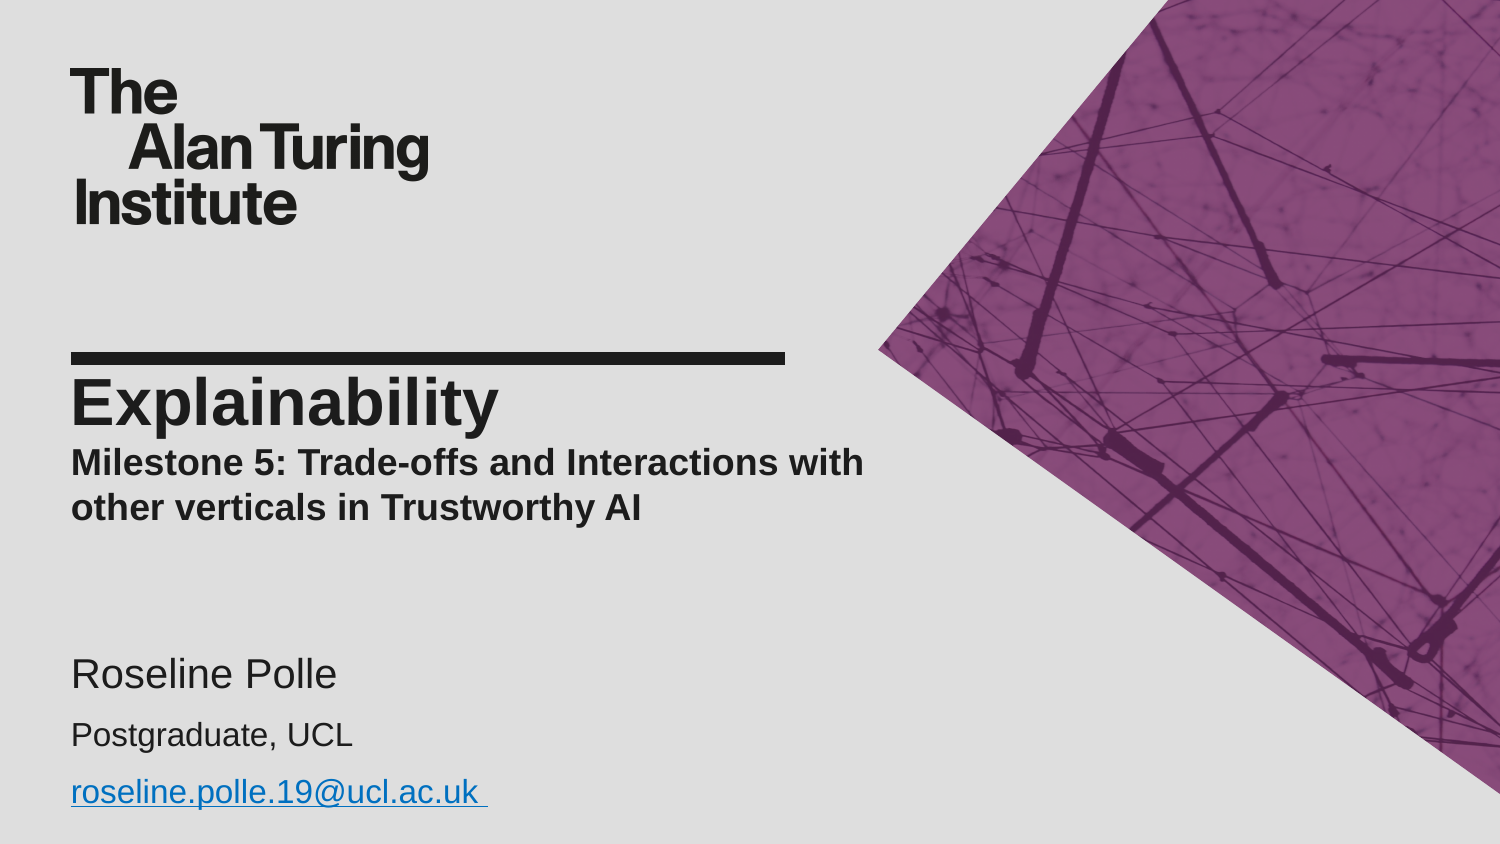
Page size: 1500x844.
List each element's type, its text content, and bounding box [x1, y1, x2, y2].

title Explainability Milestone 5: Trade-offs and Interactions with other verticals in Trustworthy AI [70, 358, 872, 453]
picture [877, 0, 1500, 795]
picture [70, 68, 428, 225]
list Roseline Polle Postgraduate, UCL roseline.polle.19@ucl.ac.uk [70, 646, 872, 764]
